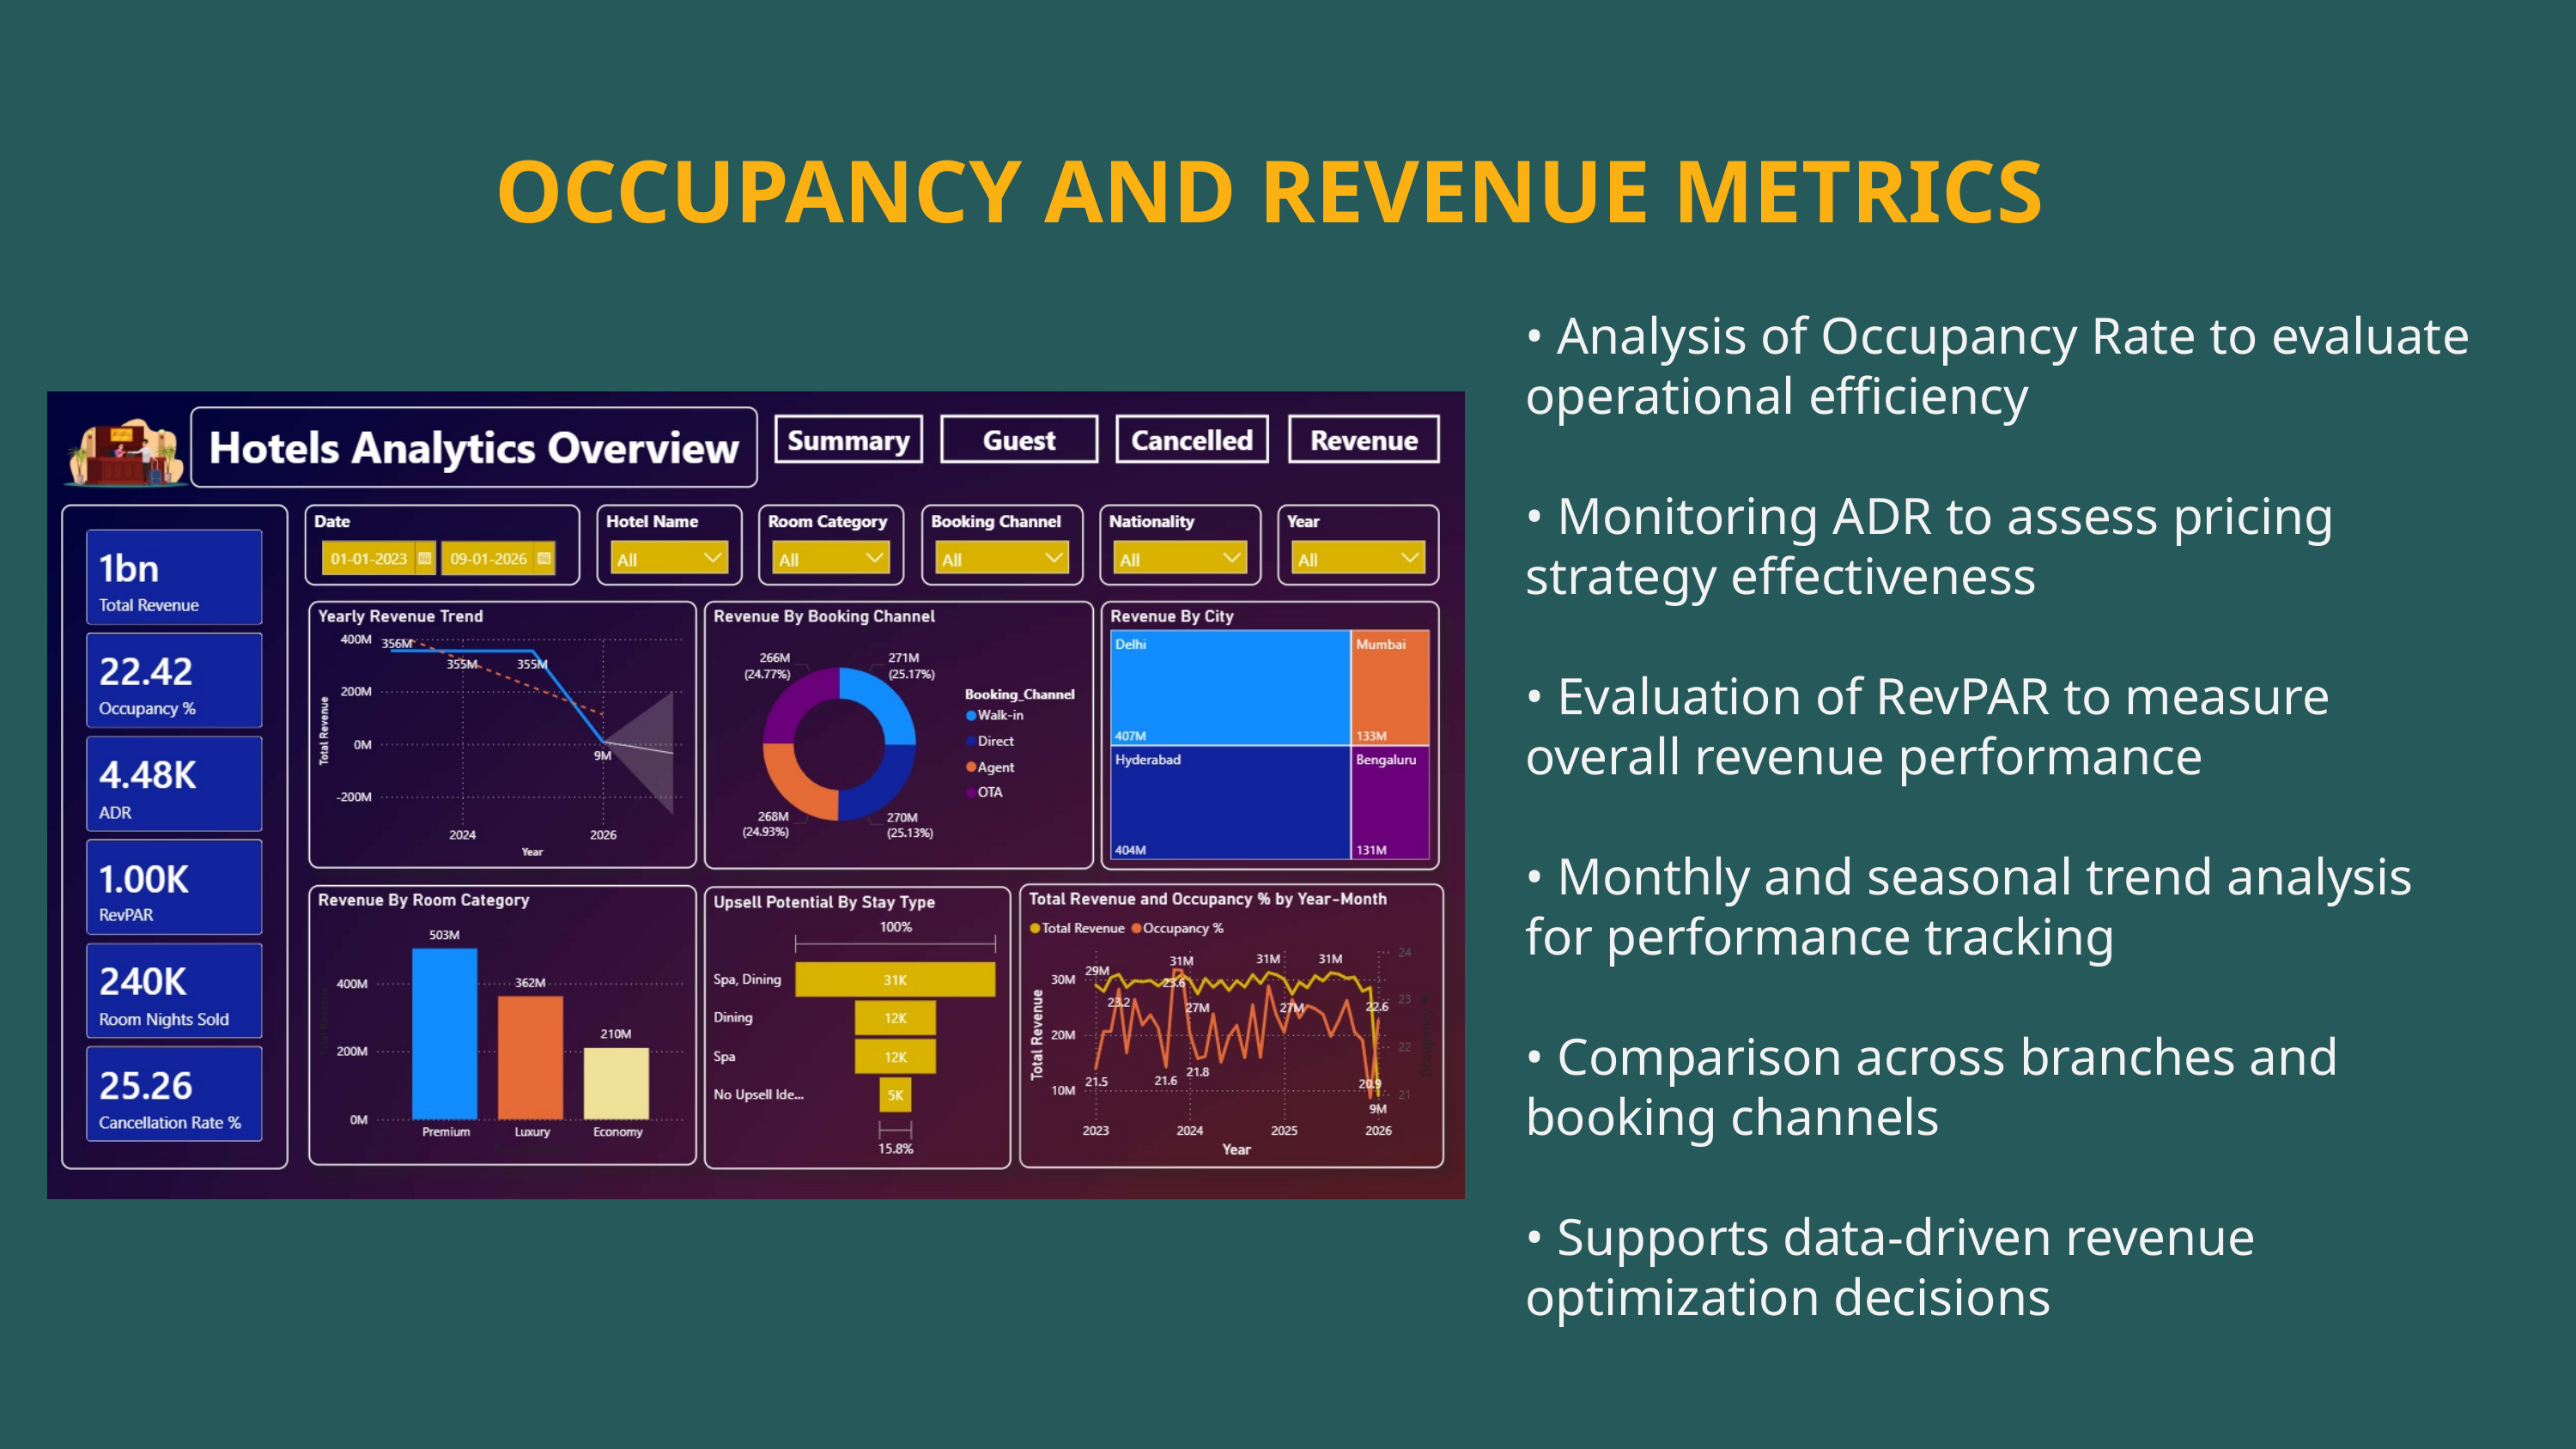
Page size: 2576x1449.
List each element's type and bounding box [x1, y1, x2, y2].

text_box [0, 0, 2576, 1449]
picture [47, 391, 1465, 1199]
